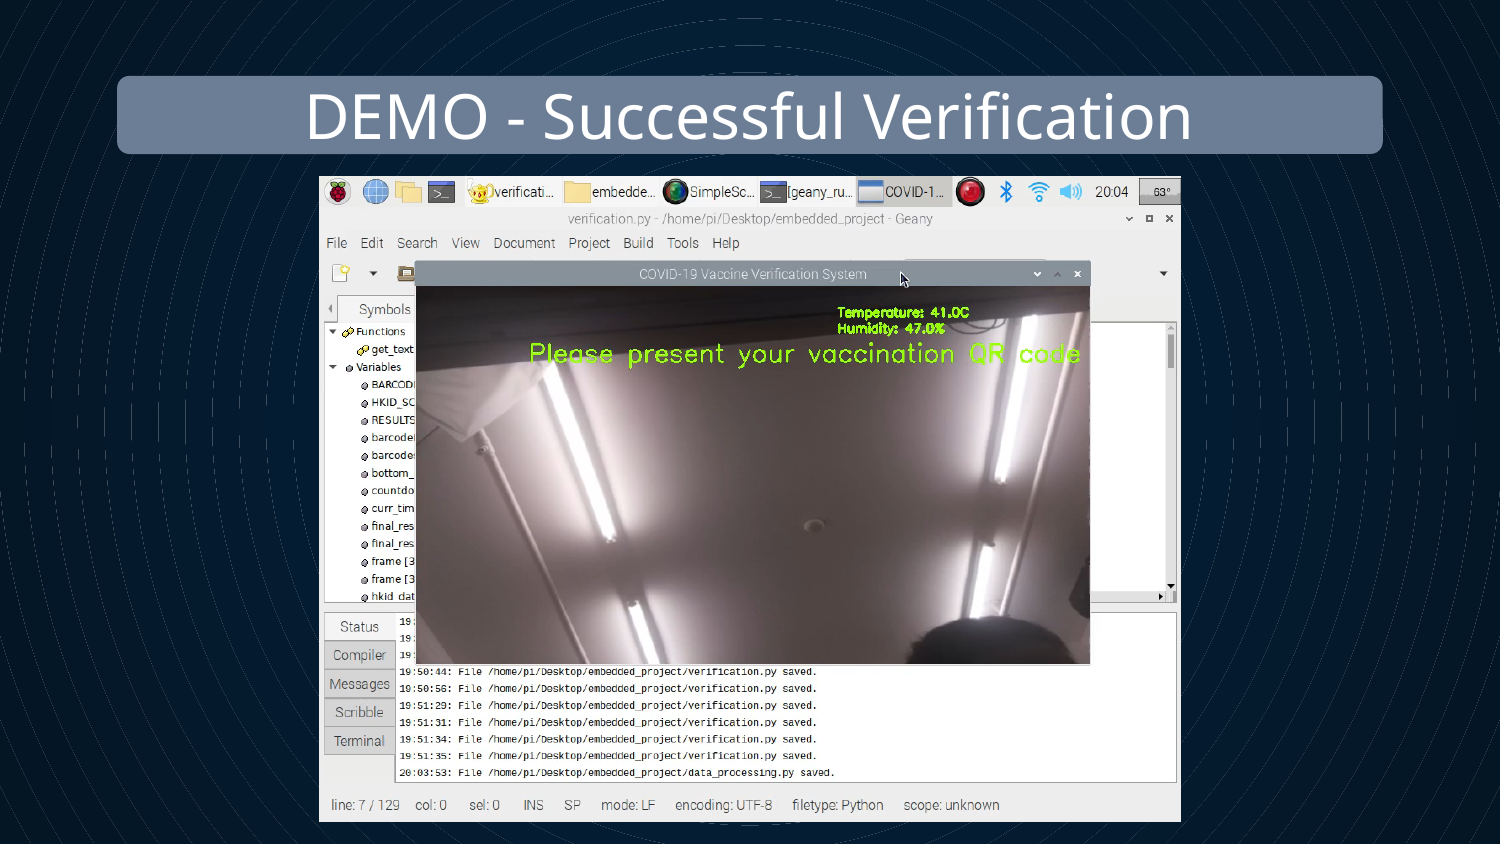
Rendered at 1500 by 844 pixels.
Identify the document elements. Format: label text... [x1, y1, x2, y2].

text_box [318, 175, 1182, 823]
text_box [117, 75, 270, 155]
title DEMO - Successful Verification [270, 67, 1230, 167]
text_box [1230, 75, 1383, 154]
